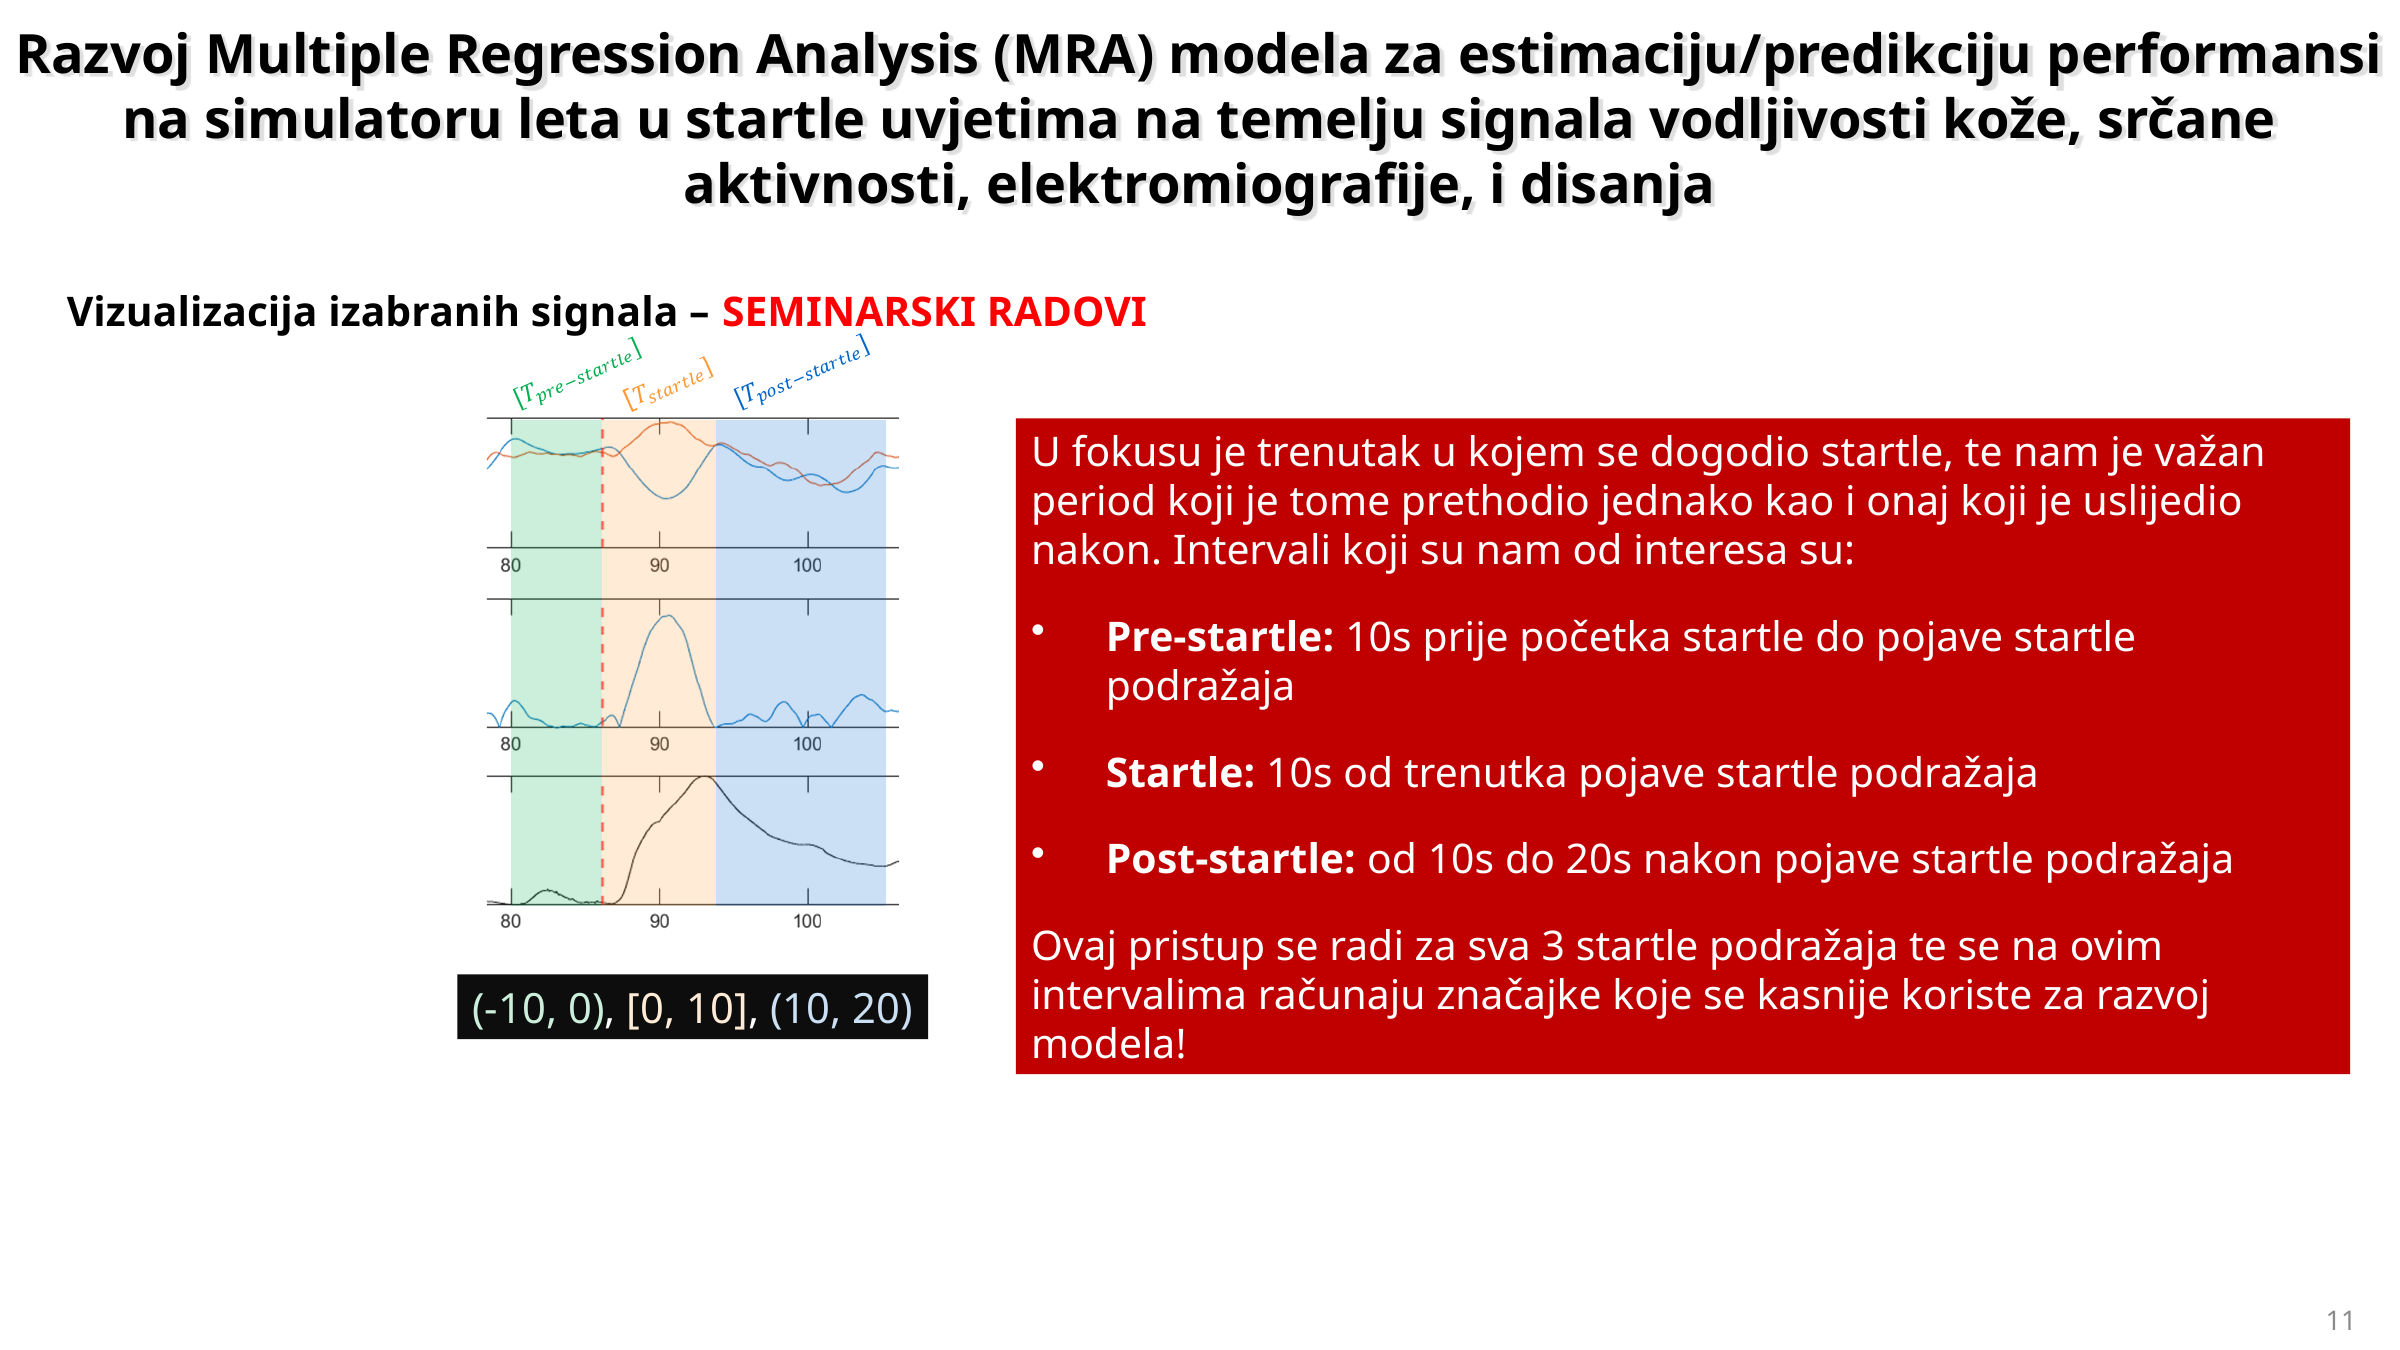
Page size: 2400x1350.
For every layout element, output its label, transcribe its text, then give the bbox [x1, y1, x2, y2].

list Vizualizacija izabranih signala – SEMINARSKI RADOVI [51, 277, 2346, 343]
slide_number 11 [1831, 1285, 2372, 1350]
text_box (-10, 0), [0, 10], (10, 20) [457, 974, 929, 1040]
text_box U fokusu je trenutak u kojem se dogodio startle, te nam je važan period koji je tome prethodio jednako kao i onaj koji je uslijedio nakon. Intervali koji su nam od interesa su: Pre-startle: 10s prije početka startle do pojave startle podražaja Startle: 10s od trenutka pojave startle podražaja Post-startle: od 10s do 20s nakon pojave startle podražaja Ovaj pristup se radi za sva 3 startle podražaja te se na ovim intervalima računaju značajke koje se kasnije koriste za razvoj modela! [1015, 418, 2351, 1075]
title Razvoj Multiple Regression Analysis (MRA) modela za estimaciju/predikciju performansi na simulatoru leta u startle uvjetima na temelju signala vodljivosti kože, srčane aktivnosti, elektromiografije, i disanja [0, 9, 2400, 222]
picture [486, 307, 900, 966]
